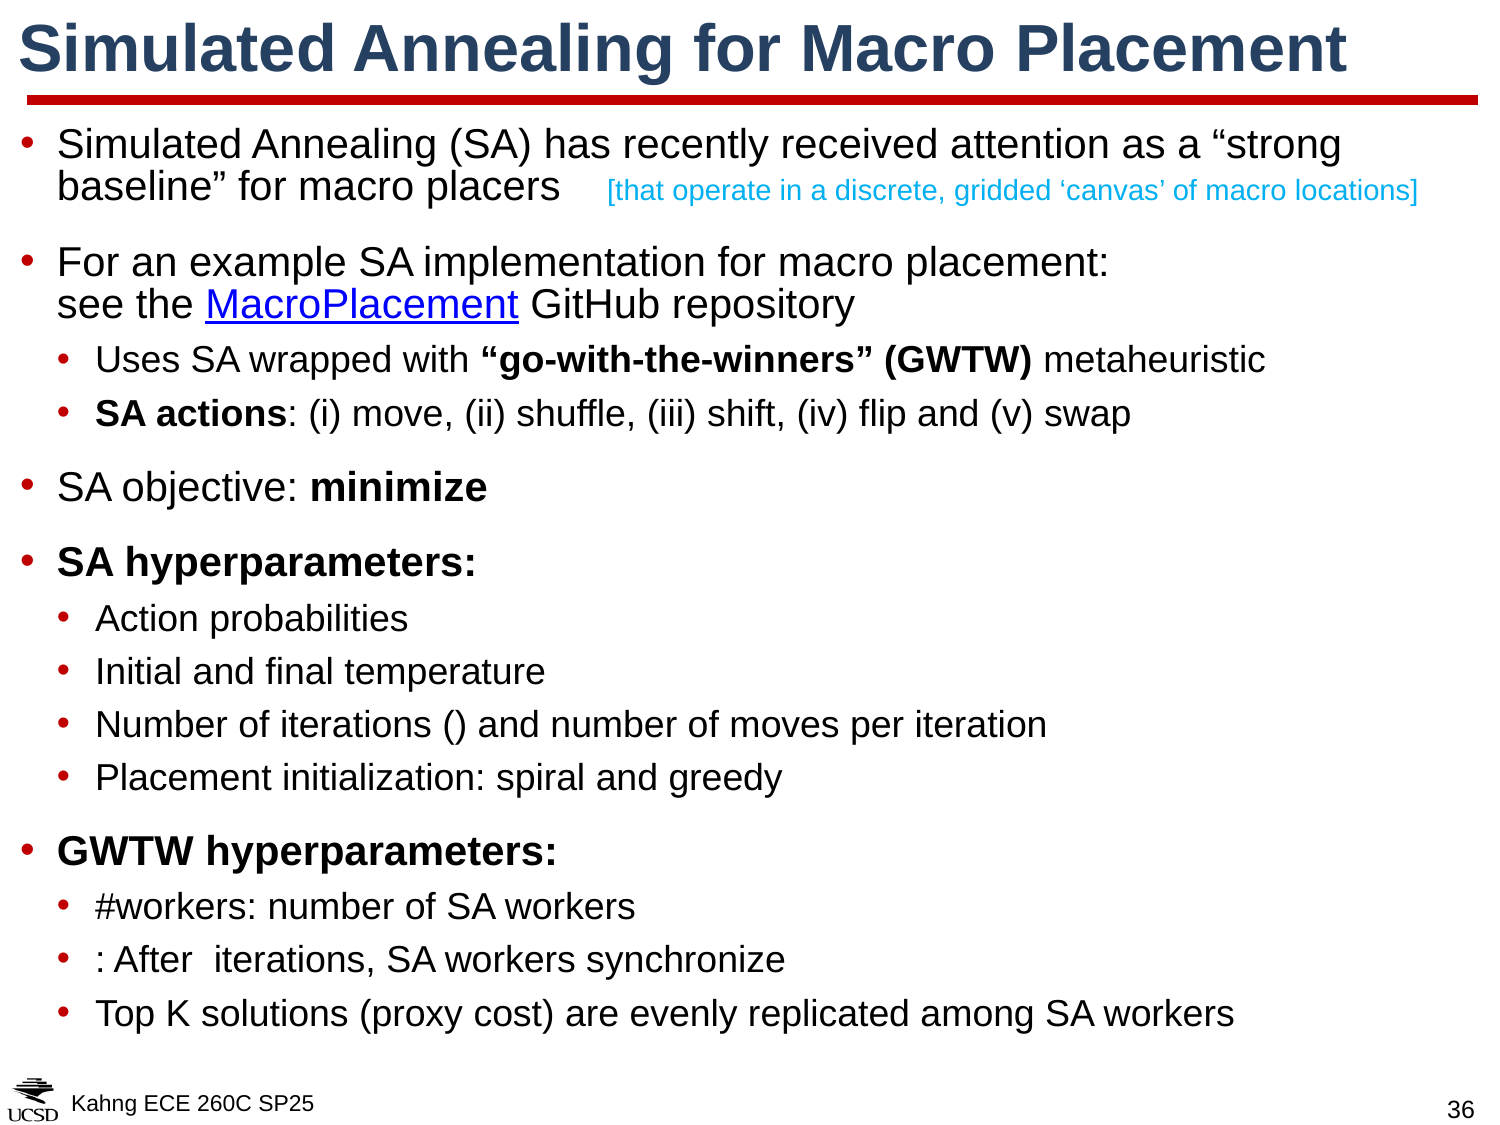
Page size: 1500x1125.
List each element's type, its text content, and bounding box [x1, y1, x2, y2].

footer Kahng ECE 260C SP25 [56, 1081, 337, 1122]
picture [5, 1074, 60, 1125]
title Simulated Annealing for Macro Placement [3, 12, 1493, 87]
